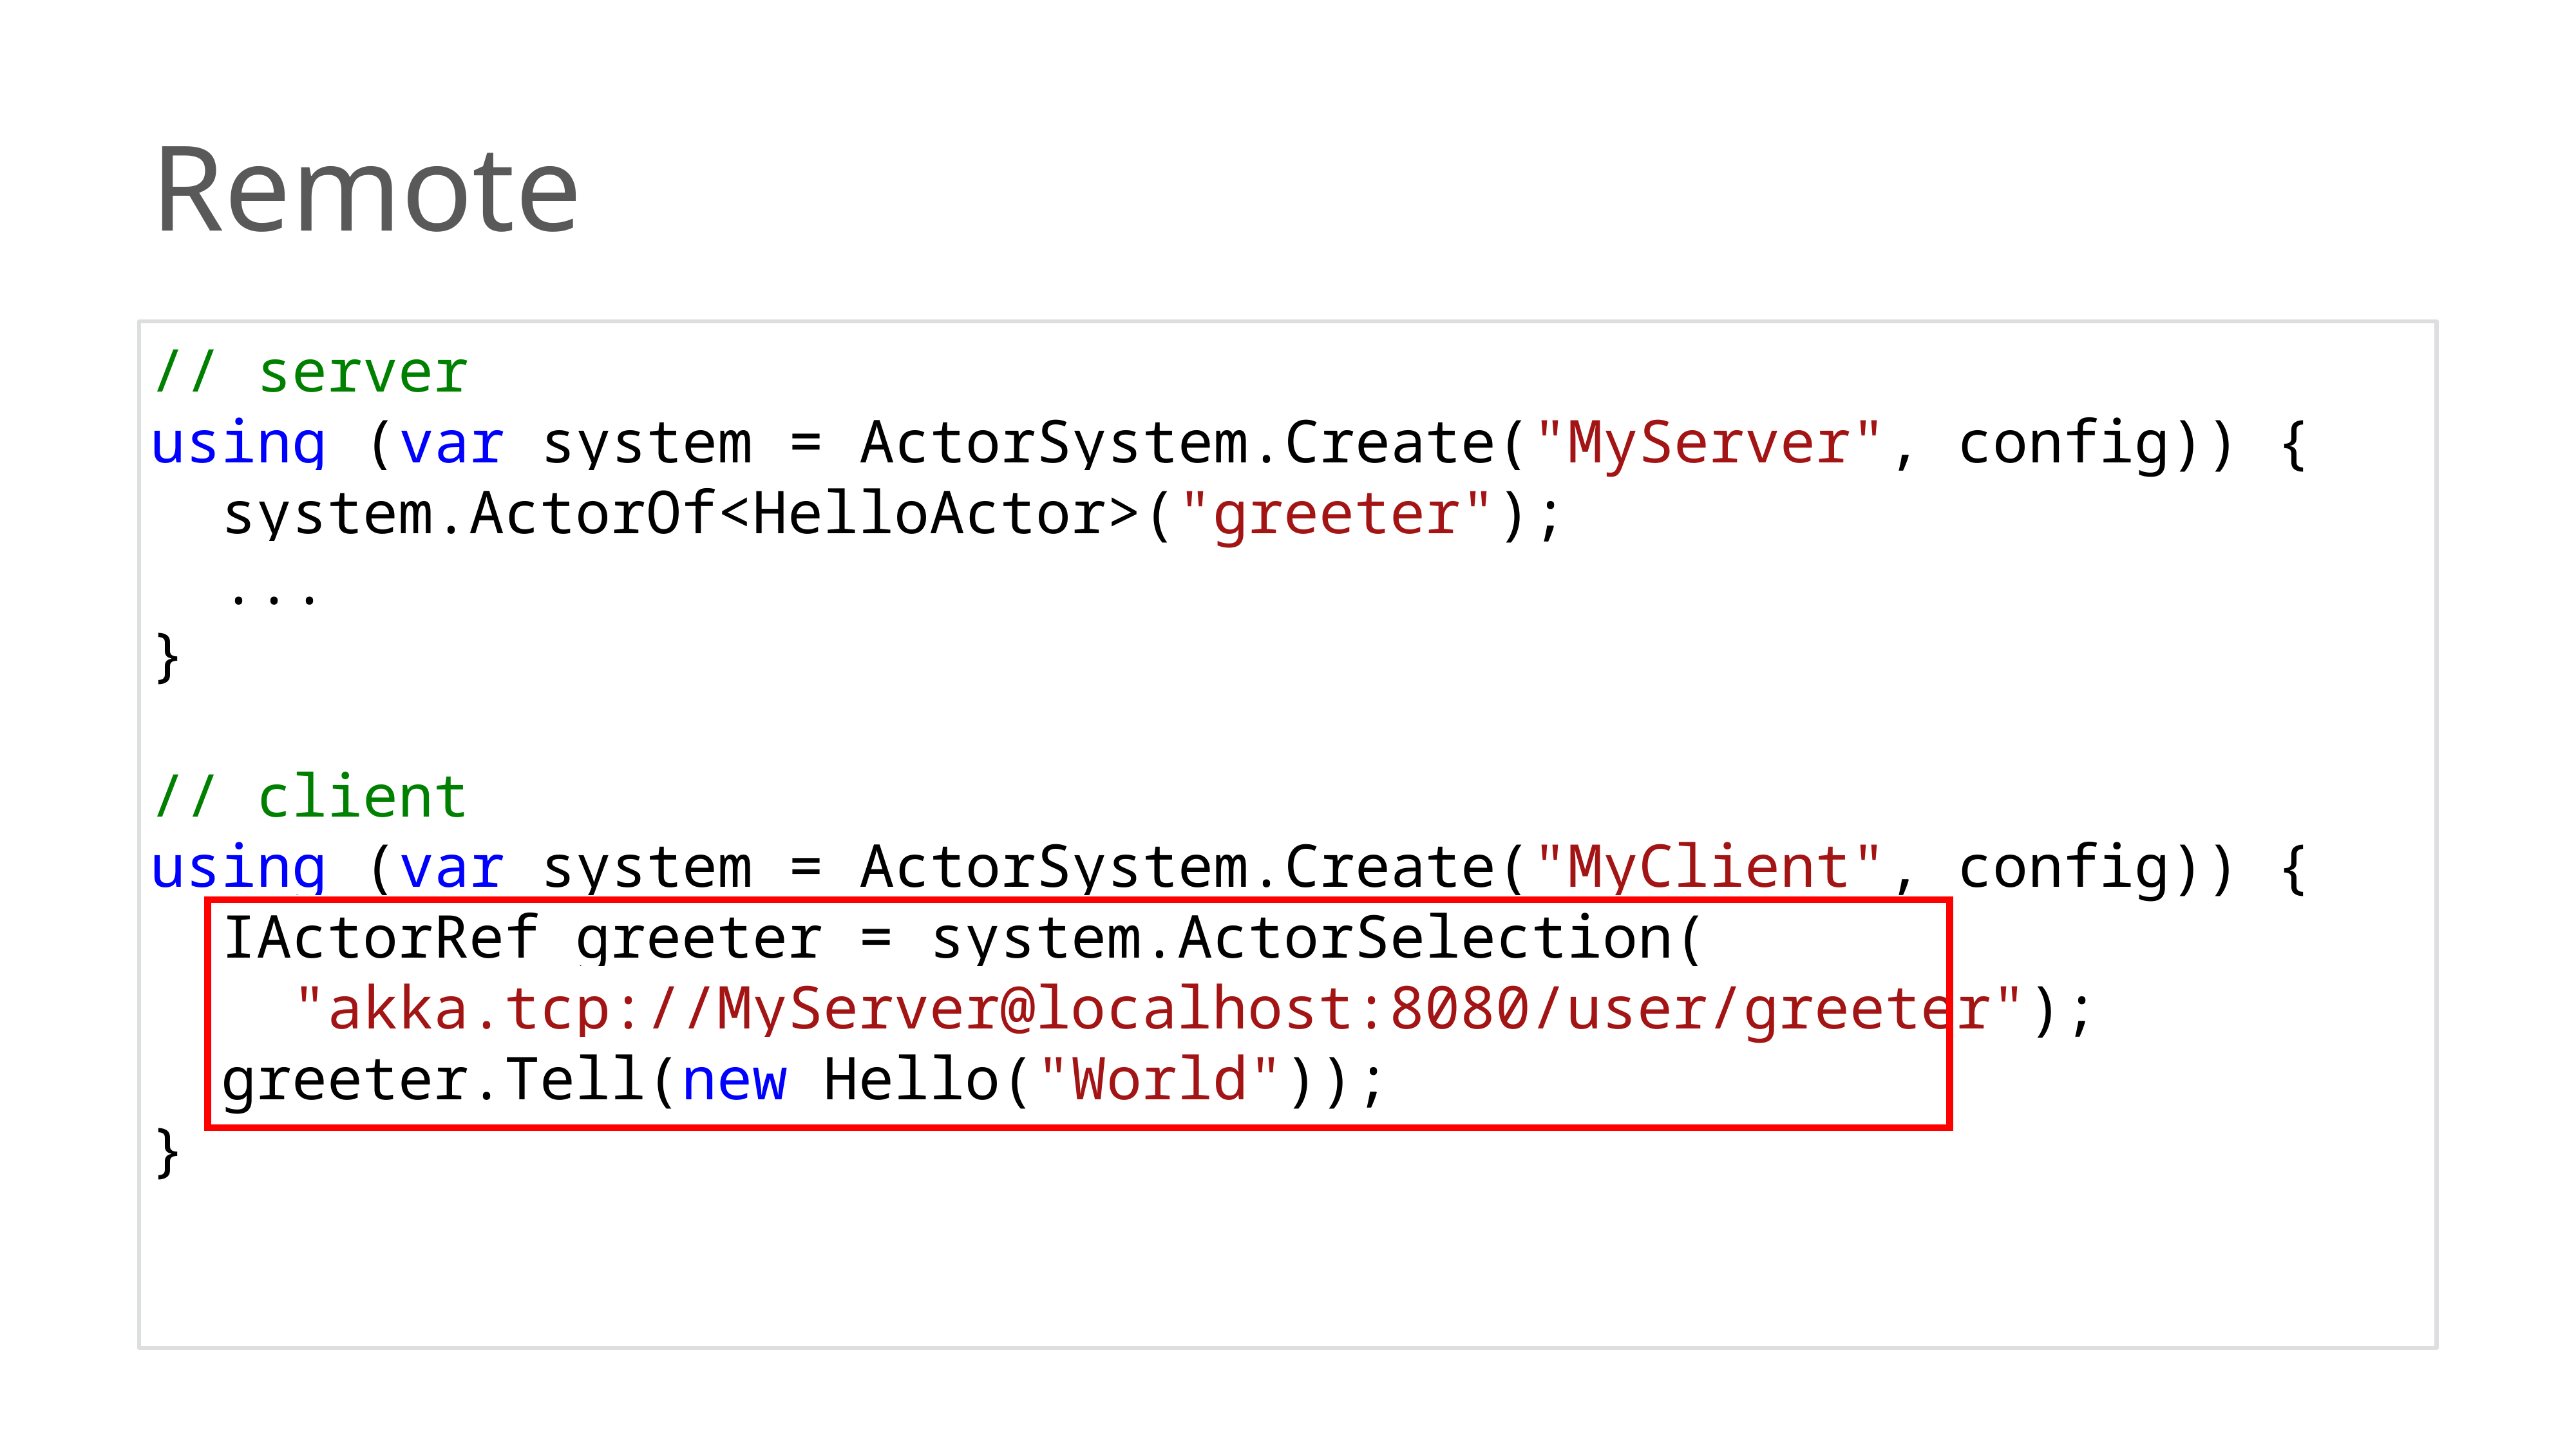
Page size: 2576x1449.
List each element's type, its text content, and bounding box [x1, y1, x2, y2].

text_box // server using (var system = ActorSystem.Create("MyServer", config)) { system.ActorOf<HelloActor>("greeter"); ... } // client using (var system = ActorSystem.Create("MyClient", config)) { IActorRef greeter = system.ActorSelection( "akka.tcp://MyServer@localhost:8080/user/greeter"); greeter.Tell(new Hello("World")); } [139, 321, 2437, 1349]
text_box Remote [142, 108, 592, 260]
text_box [207, 899, 1950, 1128]
